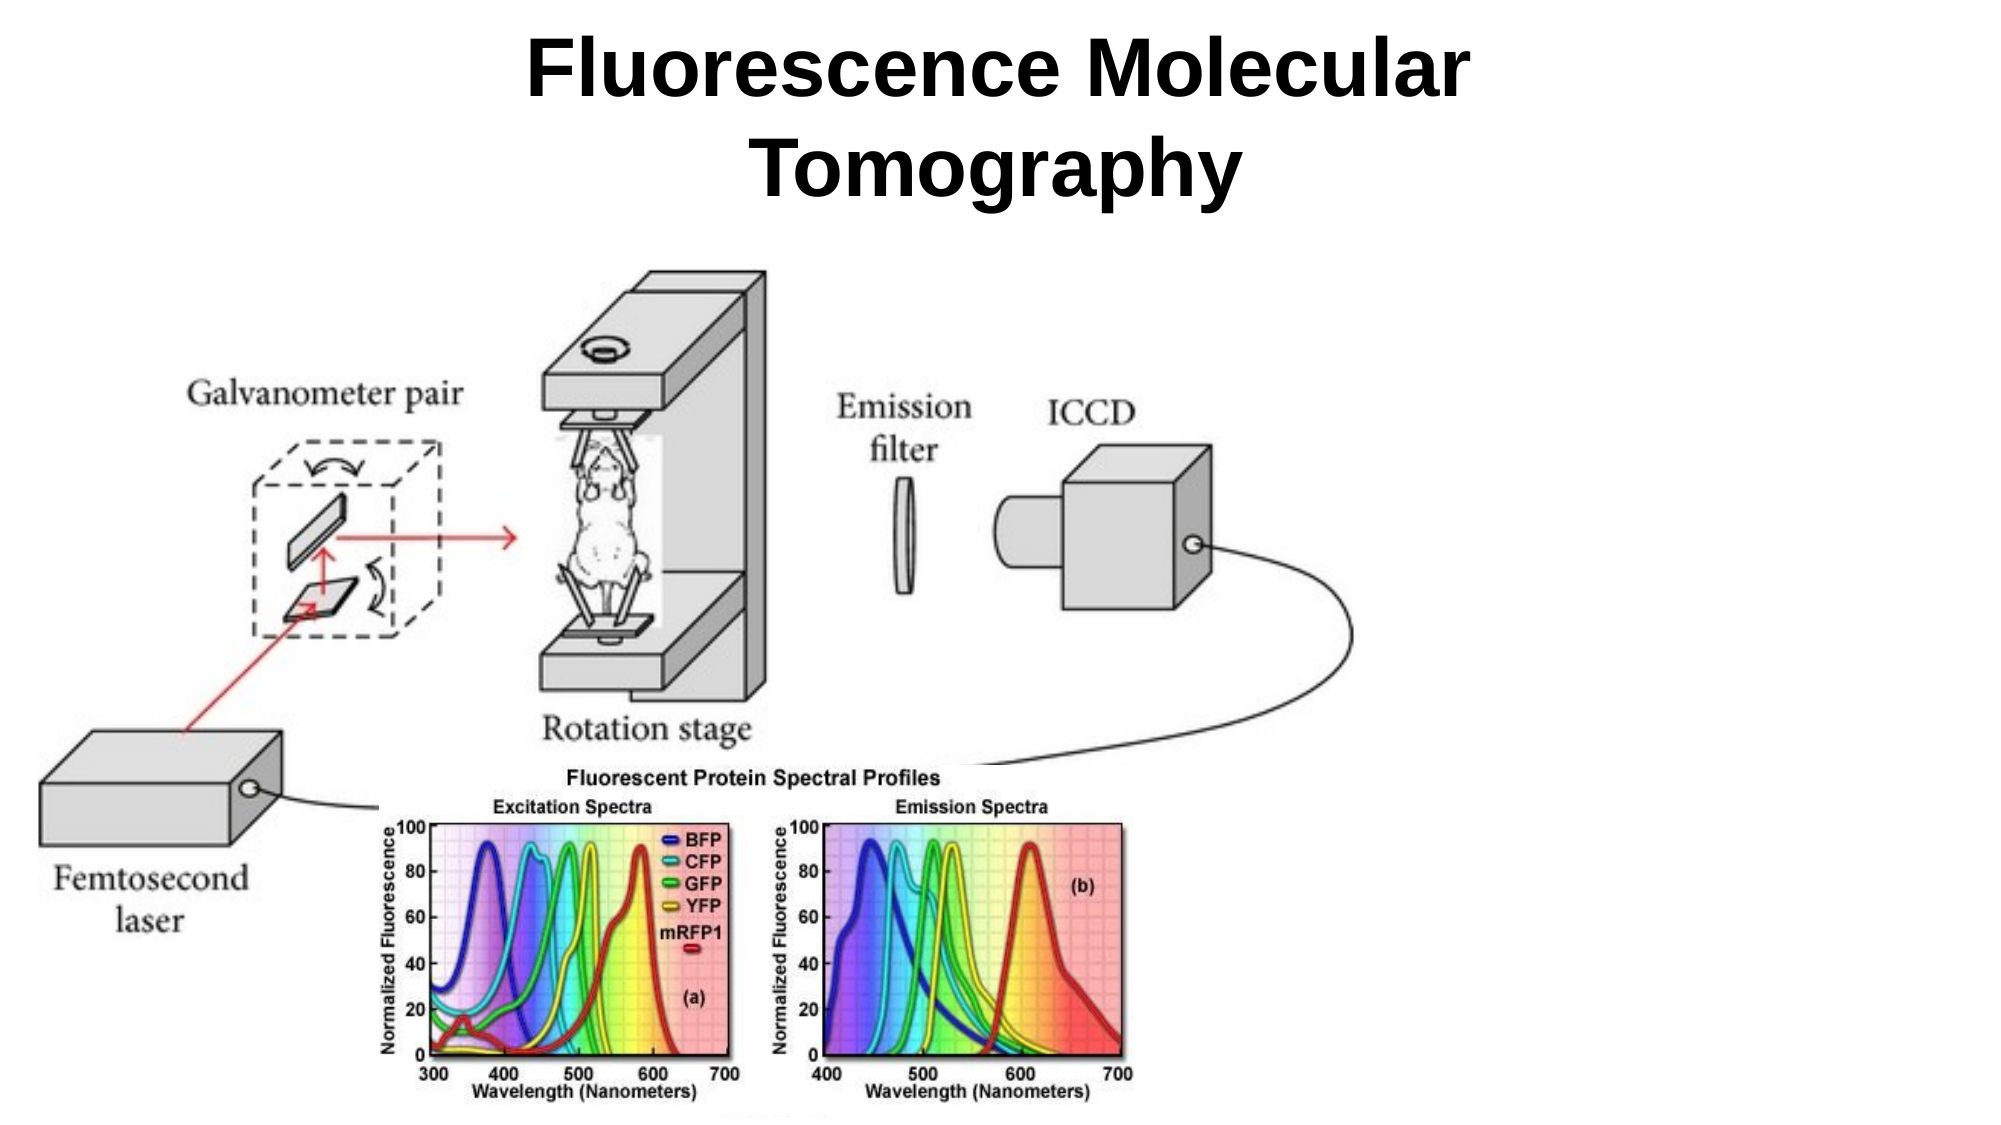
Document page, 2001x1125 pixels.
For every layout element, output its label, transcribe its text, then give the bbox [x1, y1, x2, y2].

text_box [379, 765, 1135, 1118]
title Fluorescence Molecular Tomography [523, 11, 1477, 214]
picture [37, 264, 1361, 1030]
